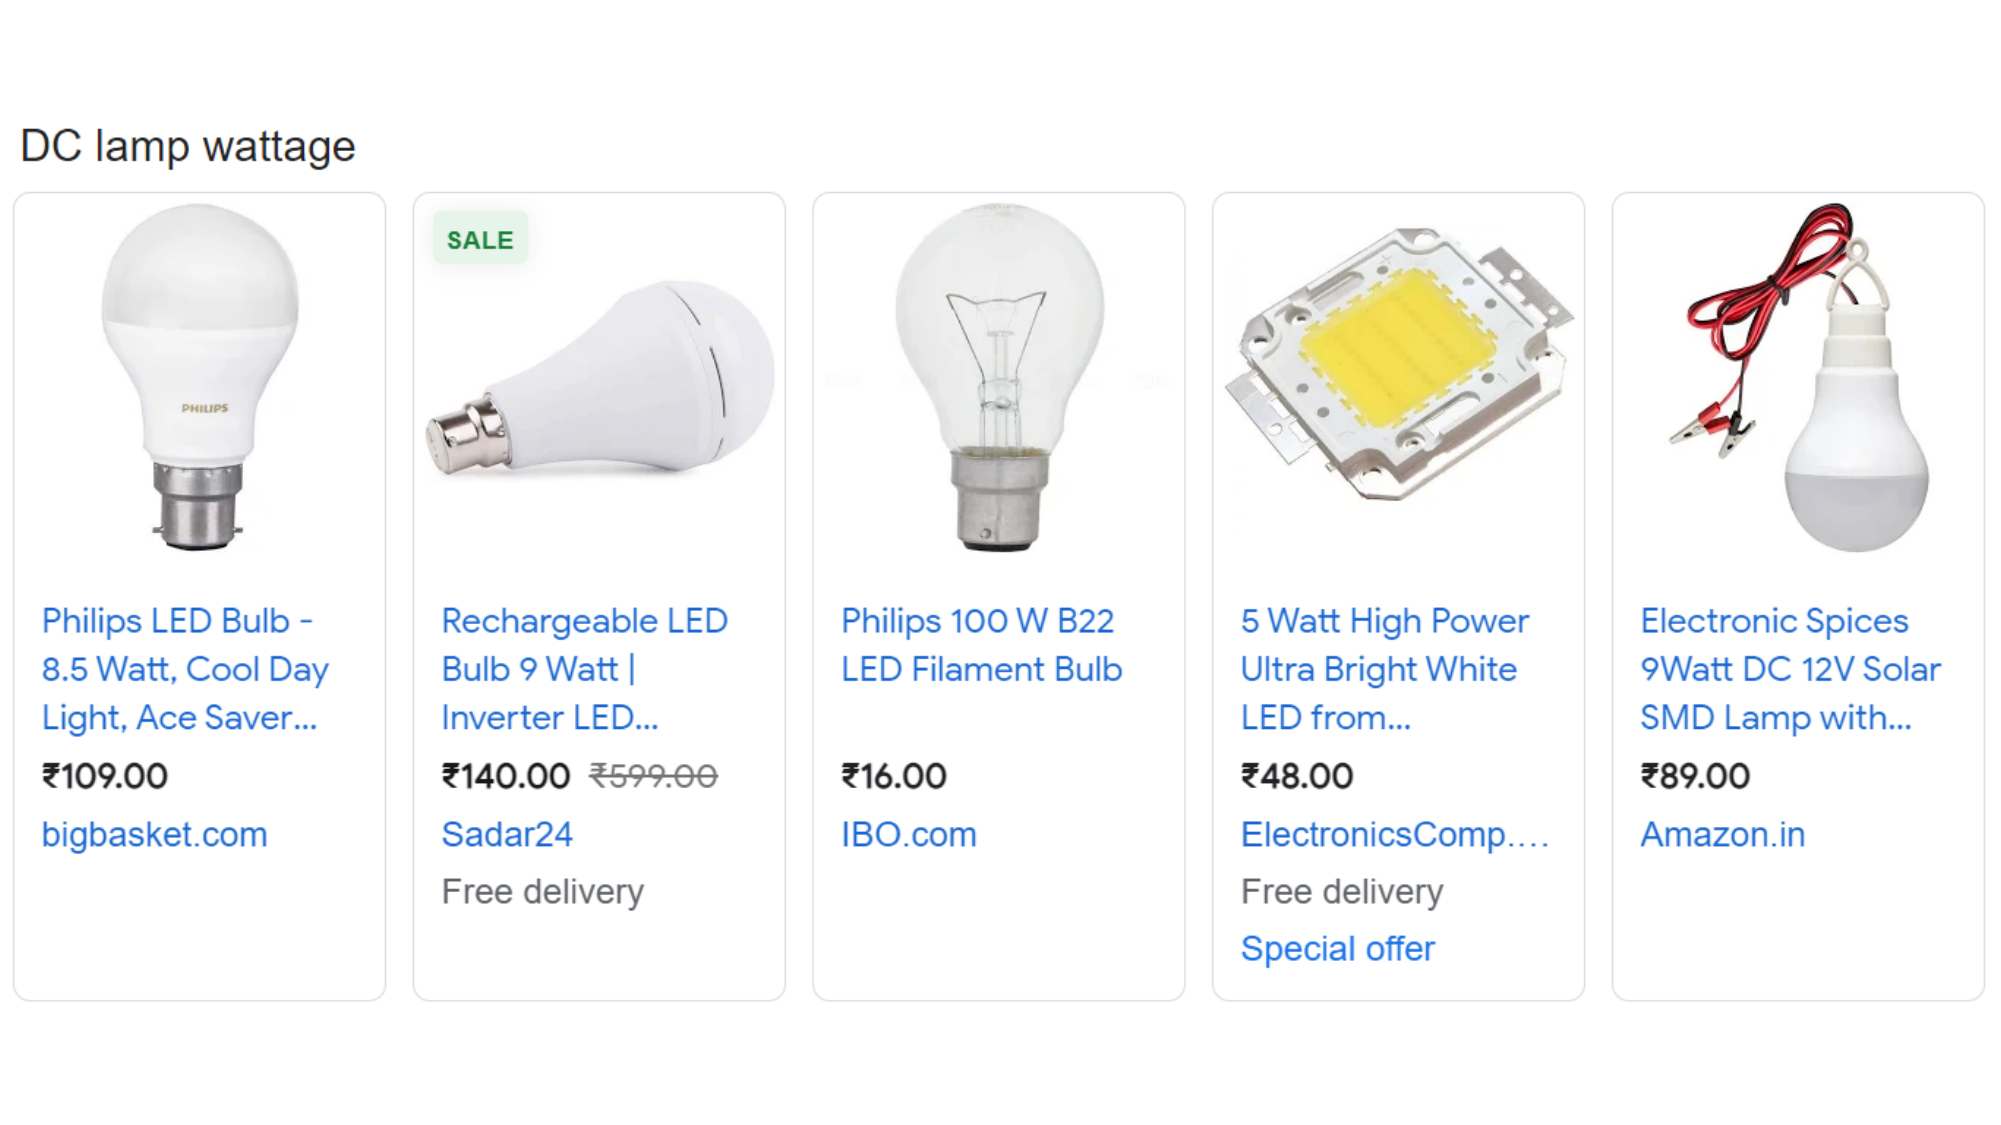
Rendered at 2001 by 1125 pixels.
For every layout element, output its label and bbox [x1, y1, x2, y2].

picture [0, 109, 2000, 1015]
